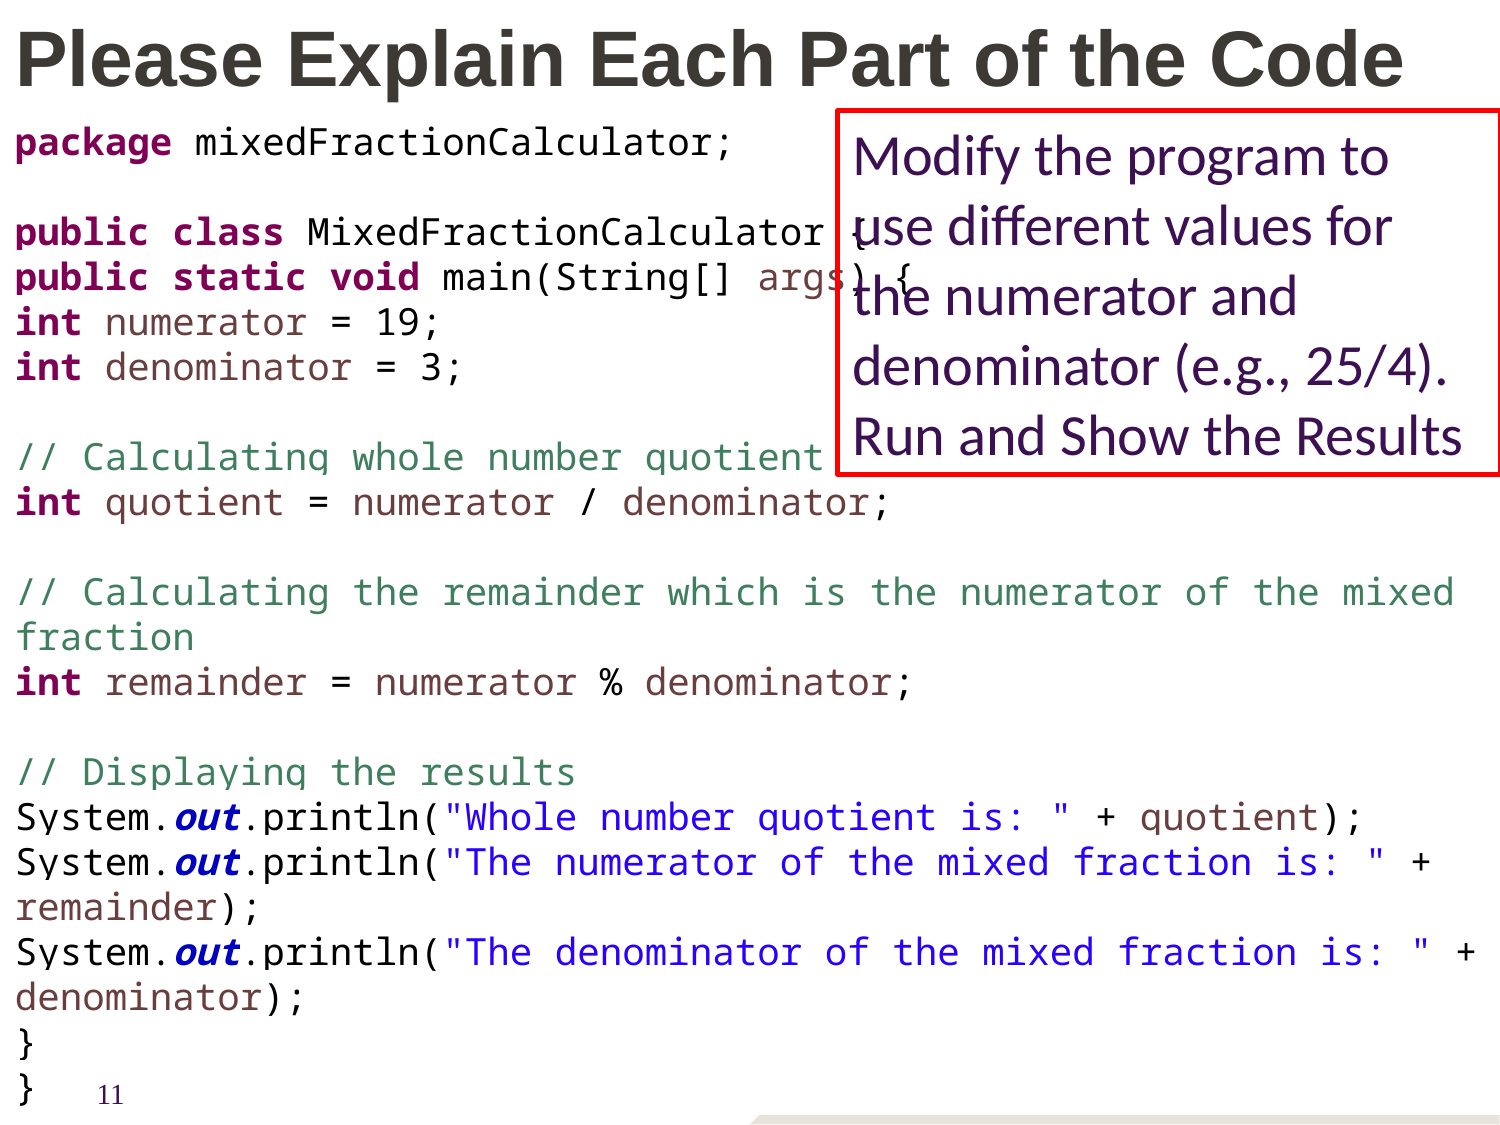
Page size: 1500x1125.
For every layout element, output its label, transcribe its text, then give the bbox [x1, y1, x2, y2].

text_box package mixedFractionCalculator; public class MixedFractionCalculator { public static void main(String[] args) { int numerator = 19; int denominator = 3; // Calculating whole number quotient int quotient = numerator / denominator; // Calculating the remainder which is the numerator of the mixed fraction int remainder = numerator % denominator; // Displaying the results System.out.println("Whole number quotient is: " + quotient); System.out.println("The numerator of the mixed fraction is: " + remainder); System.out.println("The denominator of the mixed fraction is: " + denominator); } } [0, 111, 1500, 1115]
slide_number 11 [81, 1068, 156, 1109]
text_box Modify the program to use different values for the numerator and denominator (e.g., 25/4). Run and Show the Results [837, 110, 1500, 475]
title Please Explain Each Part of the Code [0, 0, 1500, 111]
